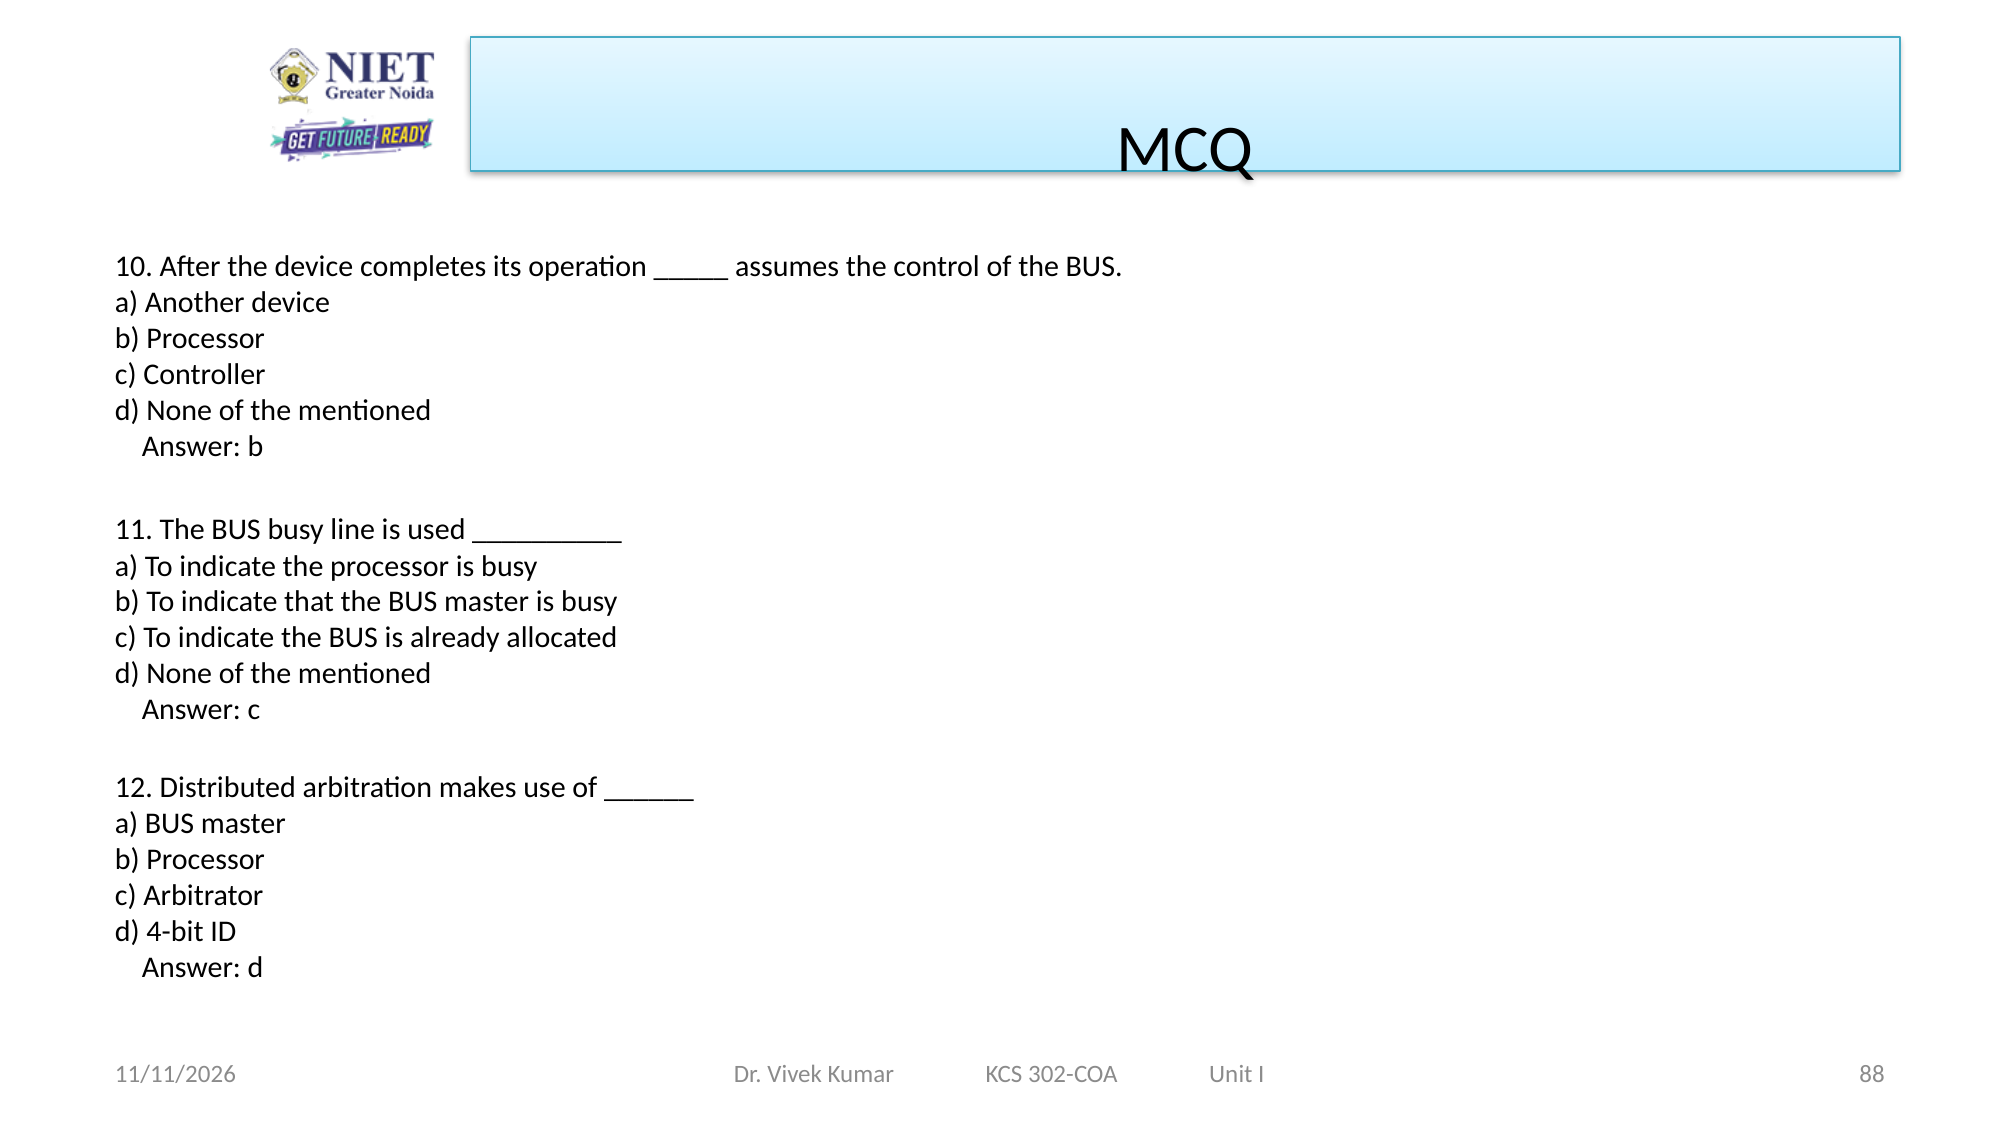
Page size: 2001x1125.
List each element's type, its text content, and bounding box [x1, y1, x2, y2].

title MCQ [471, 36, 1901, 172]
footer Dr. Vivek Kumar KCS 302-COA Unit I [683, 1042, 1317, 1103]
slide_number 88 [1433, 1042, 1900, 1103]
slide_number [99, 1042, 567, 1103]
picture [232, 36, 471, 172]
list 10. After the device completes its operation _____ assumes the control of the BUS. a) Another device b) Processor c) Controller d) None of the mentioned Answer: b 11. The BUS busy line is used __________ a) To indicate the processor is busy b) To indicate that the BUS master is busy c) To indicate the BUS is already allocated d) None of the mentioned Answer: c 12. Distributed arbitration makes use of ______ a) BUS master b) Processor c) Arbitrator d) 4-bit ID Answer: d [99, 238, 1900, 1043]
